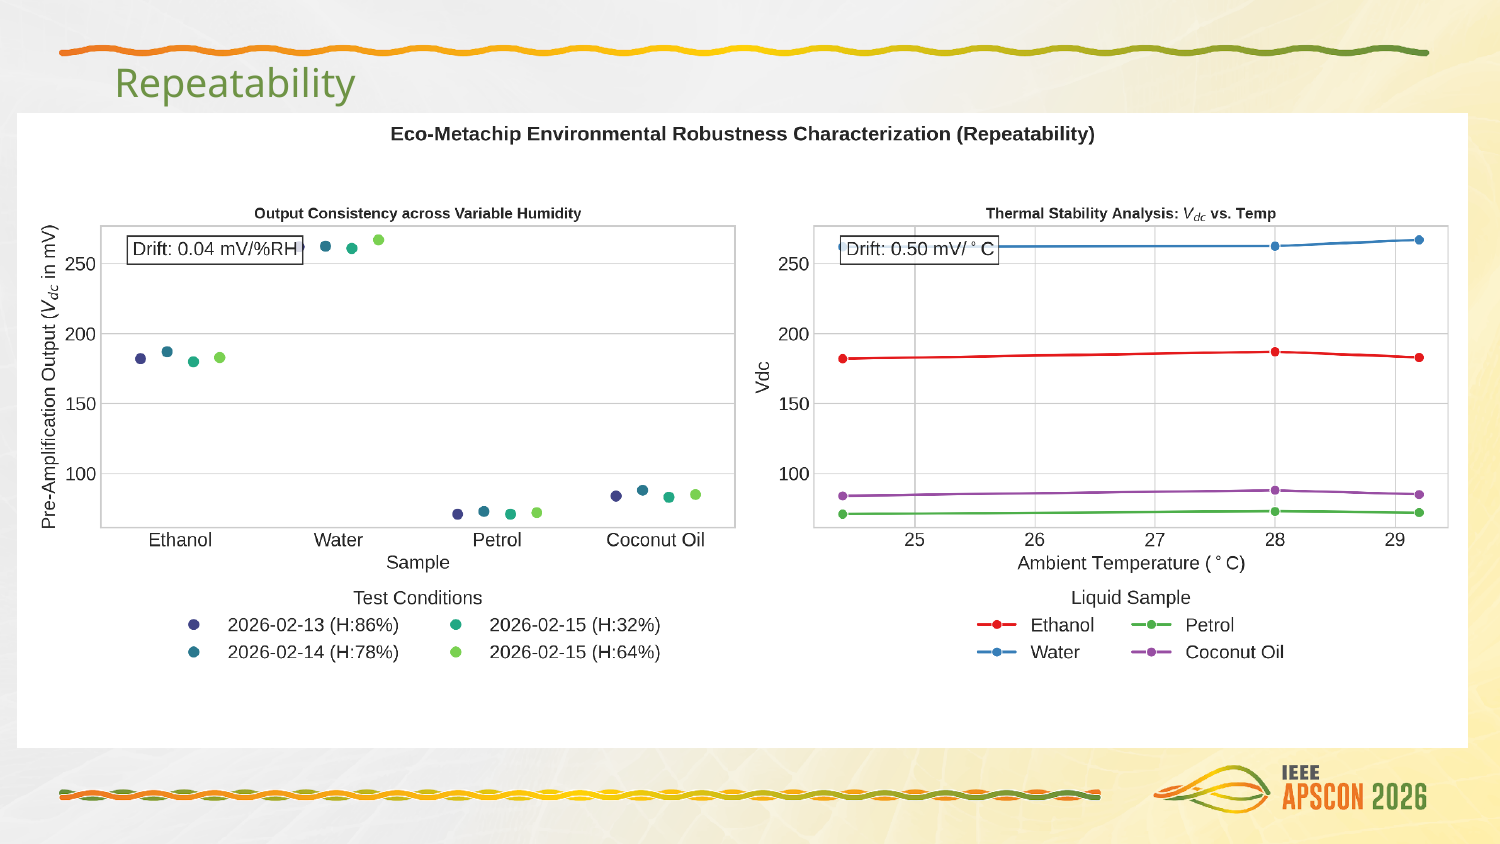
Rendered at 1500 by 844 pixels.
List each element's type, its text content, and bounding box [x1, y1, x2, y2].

picture [0, 0, 1500, 844]
title Repeatability [103, 32, 562, 111]
